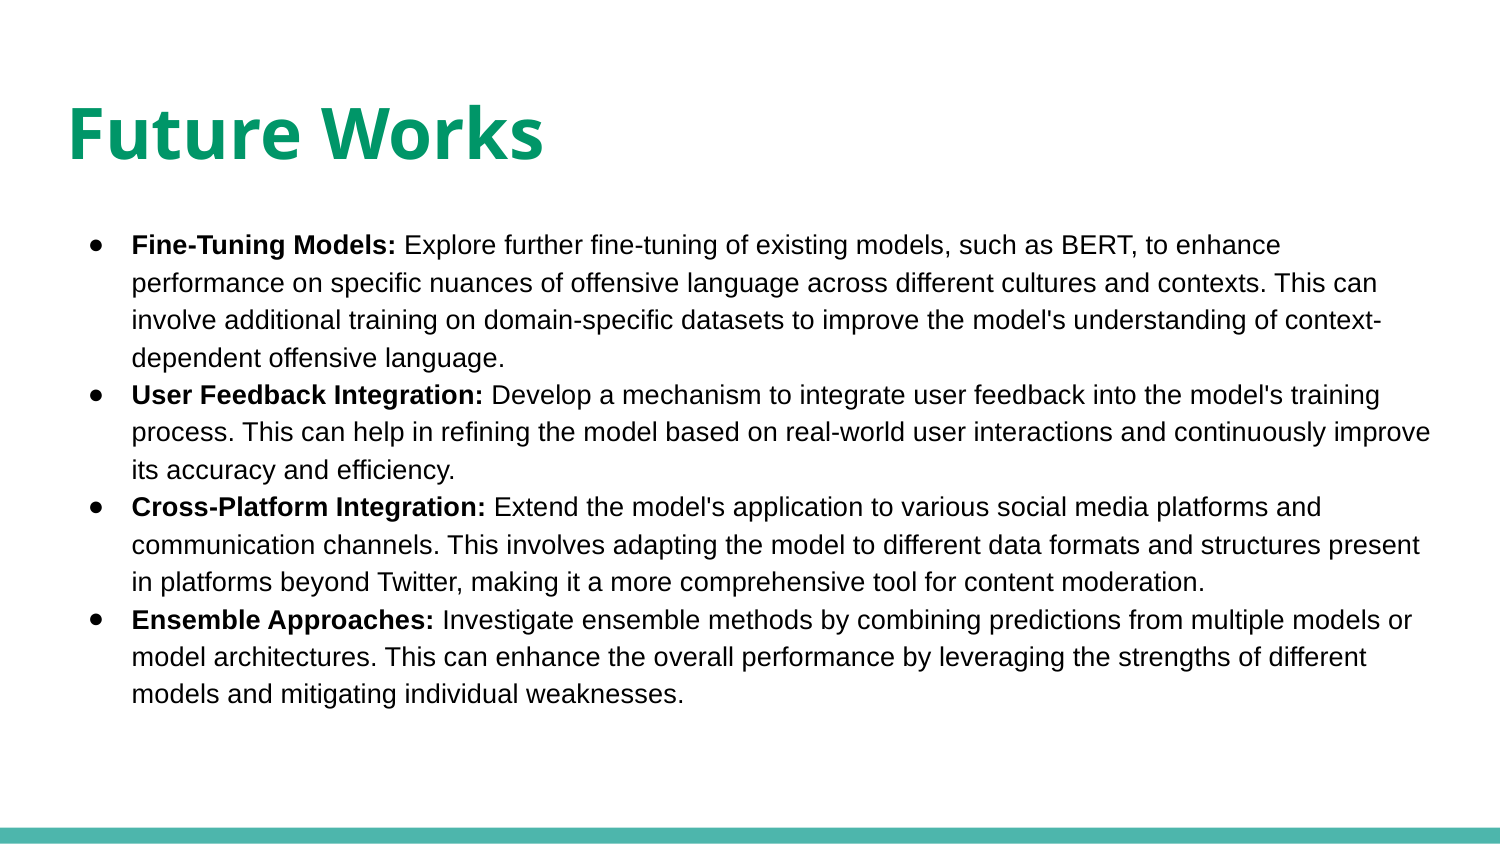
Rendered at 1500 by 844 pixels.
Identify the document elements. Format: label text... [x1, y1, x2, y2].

list Fine-Tuning Models: Explore further fine-tuning of existing models, such as BERT, to enhance performance on specific nuances of offensive language across different cultures and contexts. This can involve additional training on domain-specific datasets to improve the model's understanding of context-dependent offensive language. User Feedback Integration: Develop a mechanism to integrate user feedback into the model's training process. This can help in refining the model based on real-world user interactions and continuously improve its accuracy and efficiency. Cross-Platform Integration: Extend the model's application to various social media platforms and communication channels. This involves adapting the model to different data formats and structures present in platforms beyond Twitter, making it a more comprehensive tool for content moderation. Ensemble Approaches: Investigate ensemble methods by combining predictions from multiple models or model architectures. This can enhance the overall performance by leveraging the strengths of different models and mitigating individual weaknesses. [51, 207, 1449, 750]
title Future Works [51, 72, 1449, 189]
